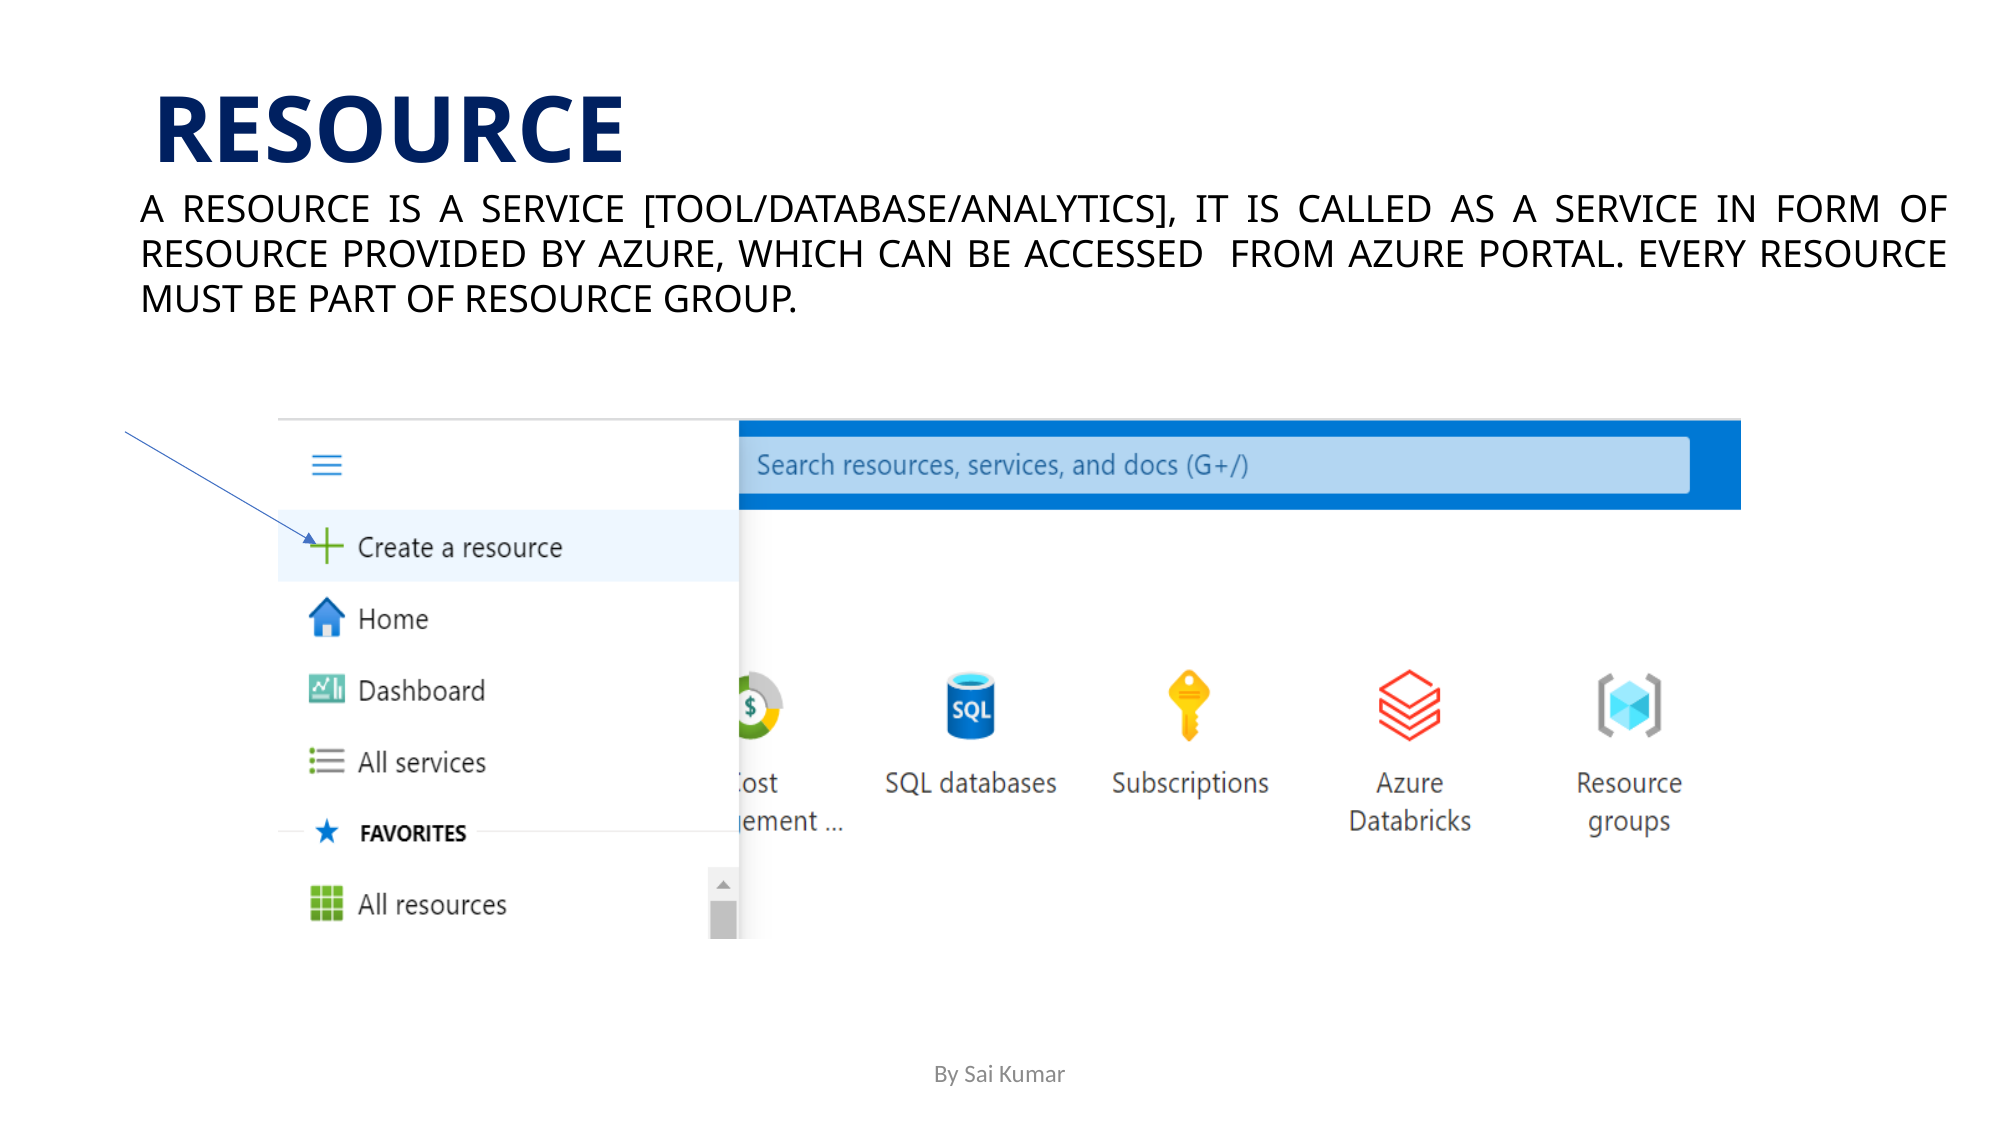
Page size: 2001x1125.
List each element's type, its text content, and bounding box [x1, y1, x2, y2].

footer By Sai Kumar [662, 1042, 1338, 1103]
list A RESOURCE IS A SERVICE [TOOL/DATABASE/ANALYTICS], IT IS CALLED AS A SERVICE IN FORM OF RESOURCE PROVIDED BY AZURE, WHICH CAN BE ACCESSED FROM AZURE PORTAL. EVERY RESOURCE MUST BE PART OF RESOURCE GROUP. [125, 177, 1964, 904]
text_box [124, 414, 1741, 939]
title RESOURCE [137, 23, 1863, 177]
